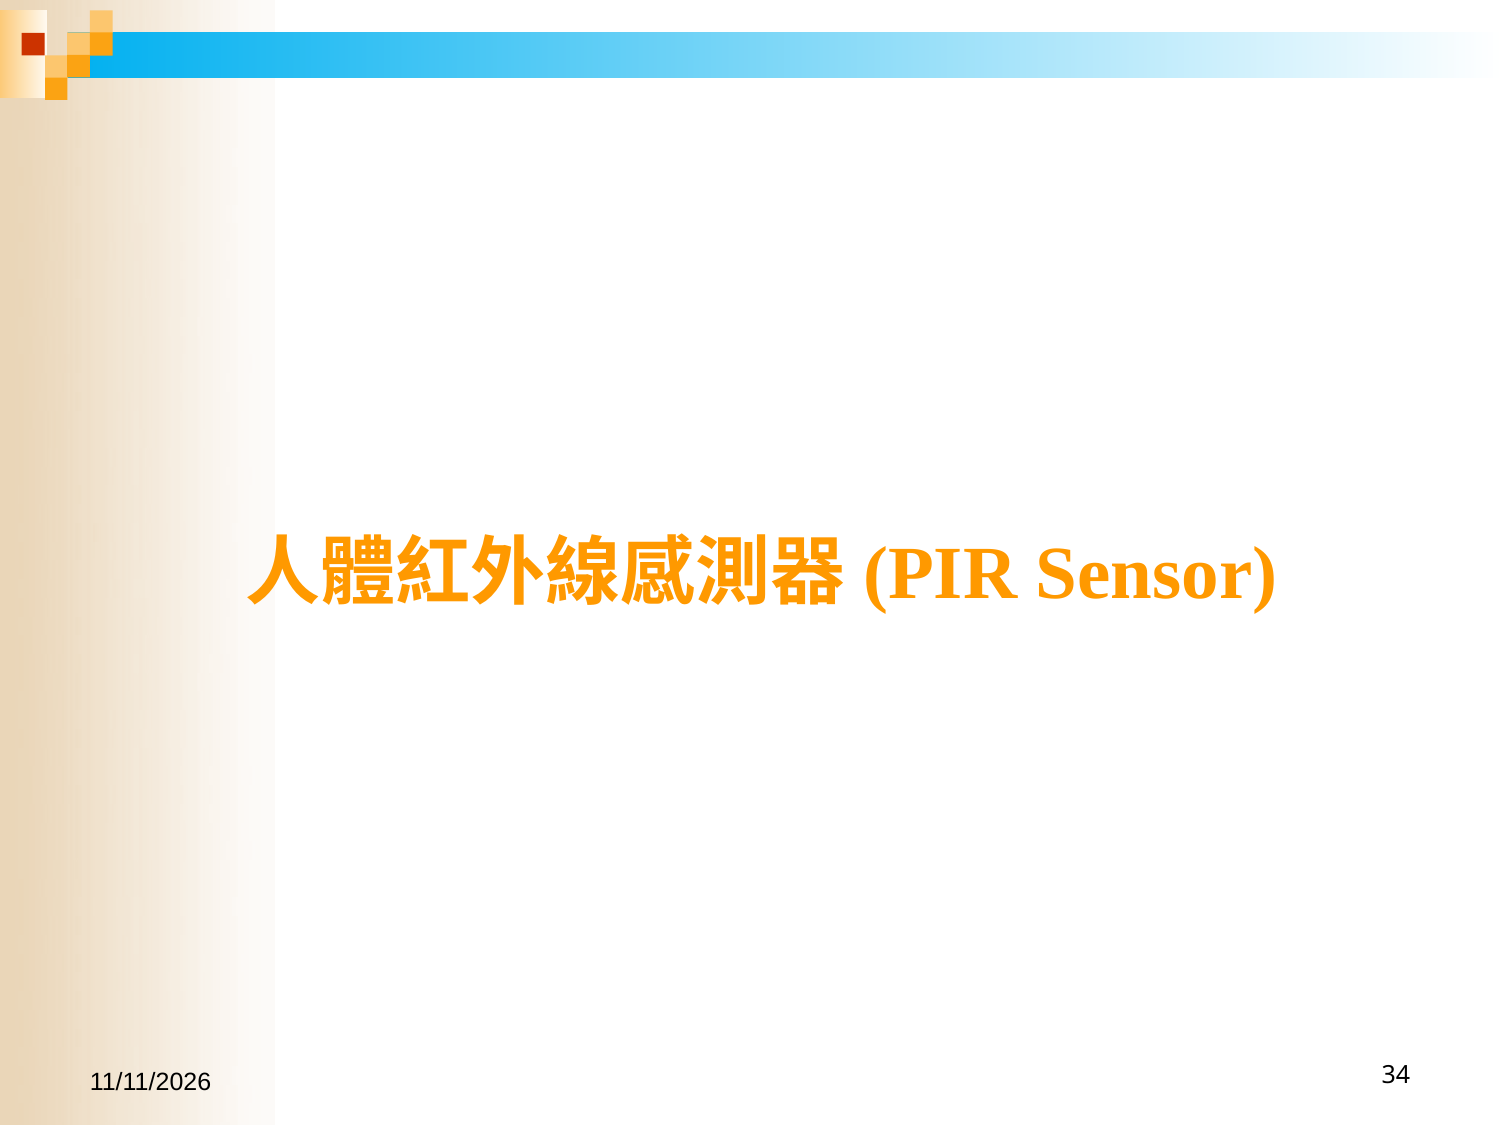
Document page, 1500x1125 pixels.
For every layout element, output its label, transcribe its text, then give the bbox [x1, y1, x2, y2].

text_box 34 [1074, 1024, 1425, 1100]
text_box 2017/1/15 [75, 1024, 425, 1103]
title 人體紅外線感測器(PIR Sensor) [230, 456, 1376, 682]
